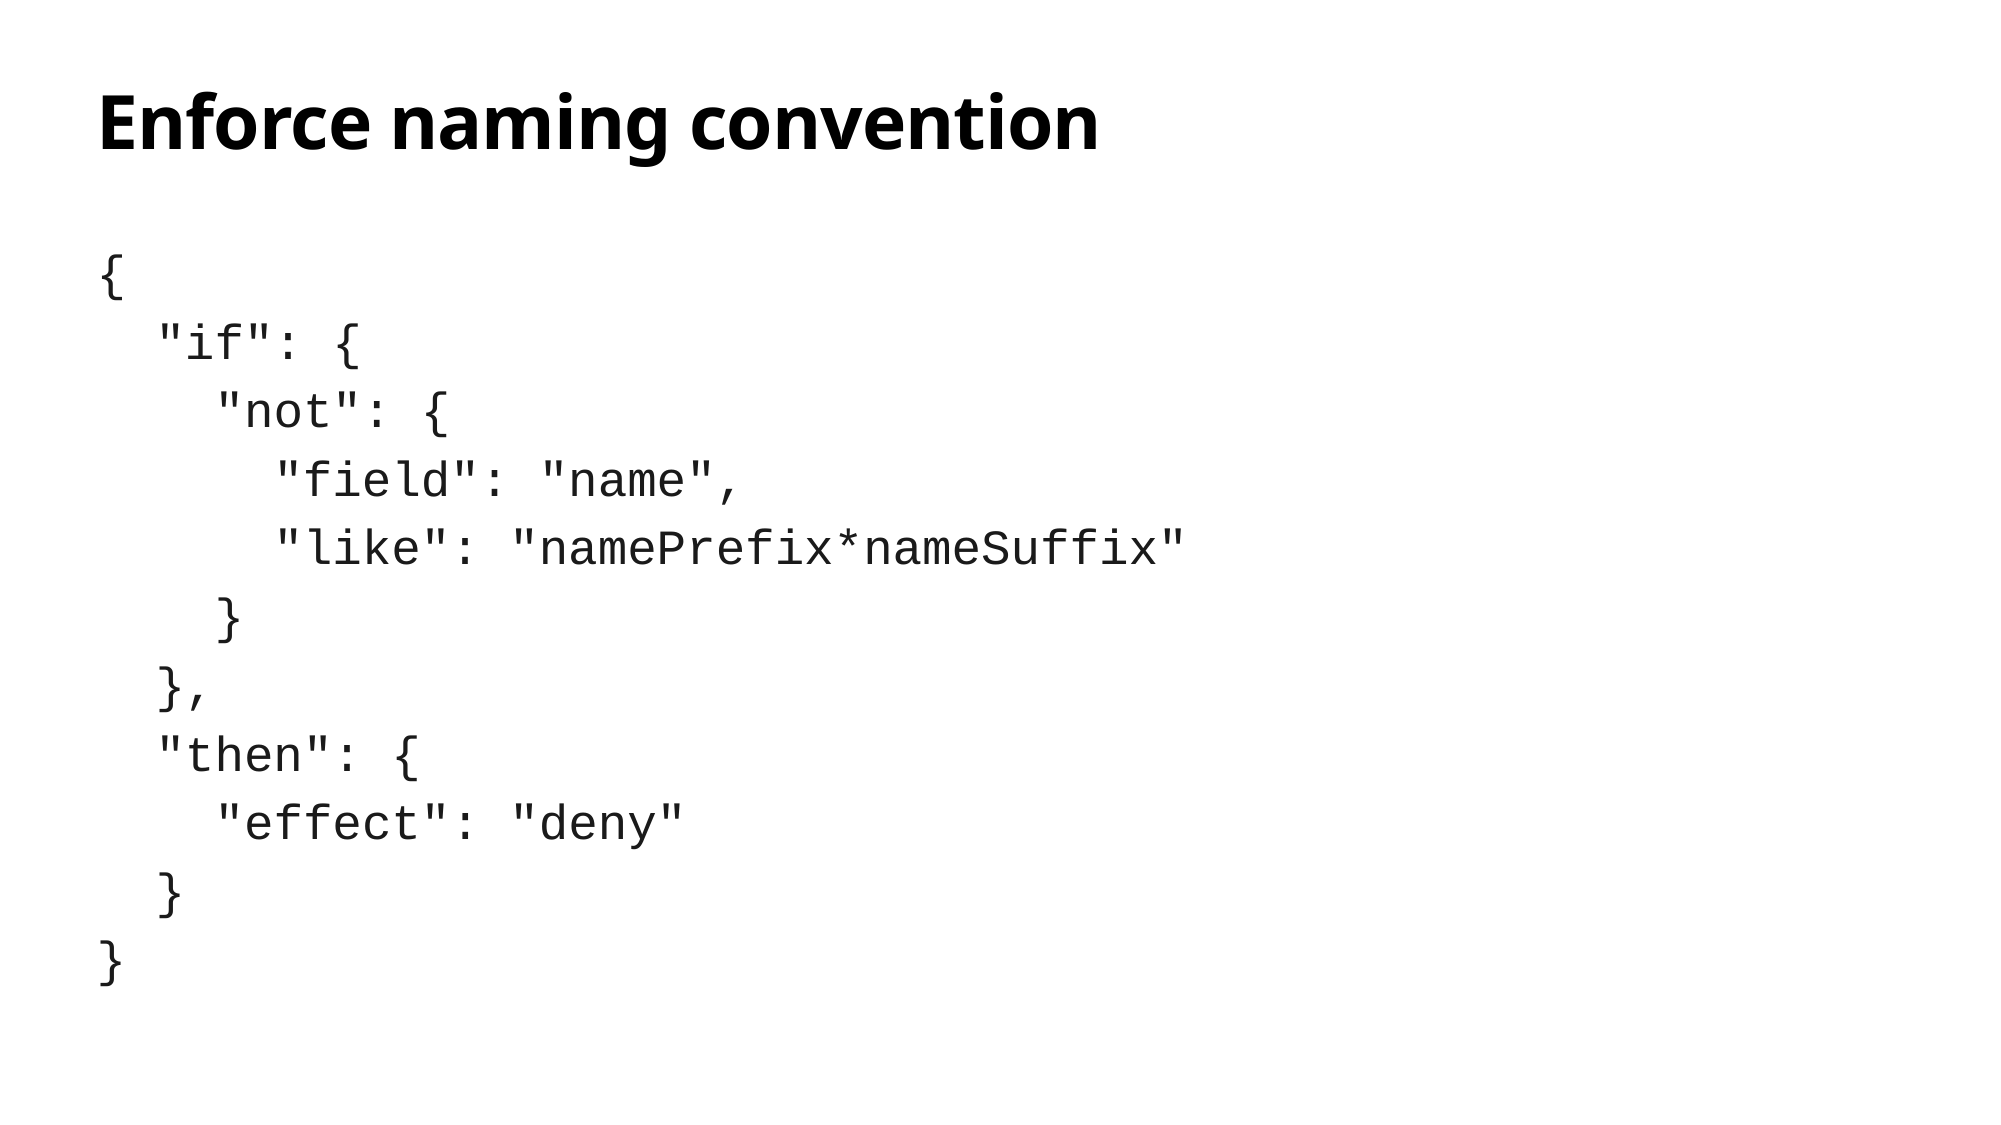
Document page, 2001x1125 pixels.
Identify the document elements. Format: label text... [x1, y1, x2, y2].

list { "if": { "not": { "field": "name", "like": "namePrefix*nameSuffix" } }, "then": { "effect": "deny" } } [96, 241, 2000, 1125]
title Enforce naming convention [96, 75, 1904, 166]
